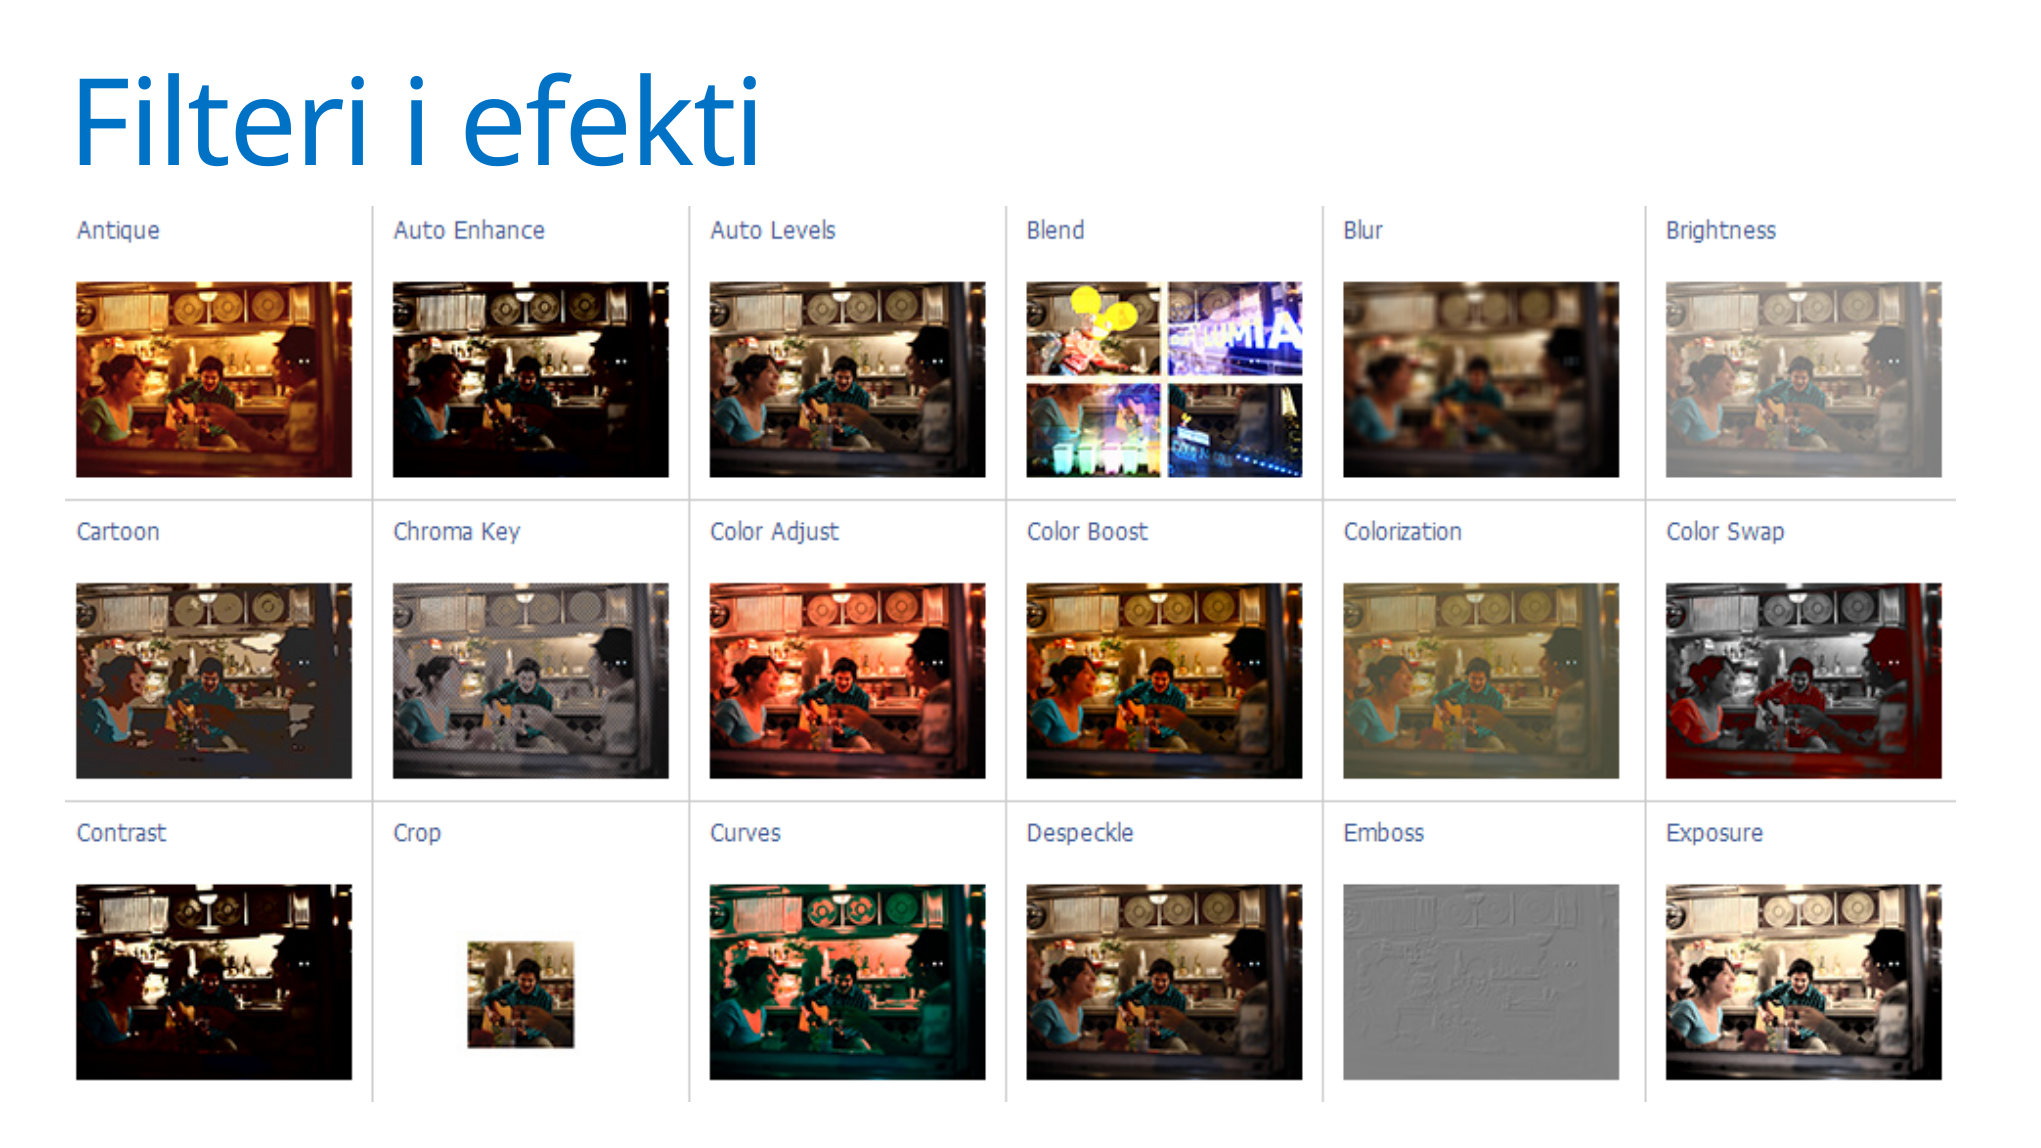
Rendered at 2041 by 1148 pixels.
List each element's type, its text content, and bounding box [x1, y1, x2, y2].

picture [64, 206, 1956, 1102]
title Filteri i efekti [45, 43, 1546, 224]
